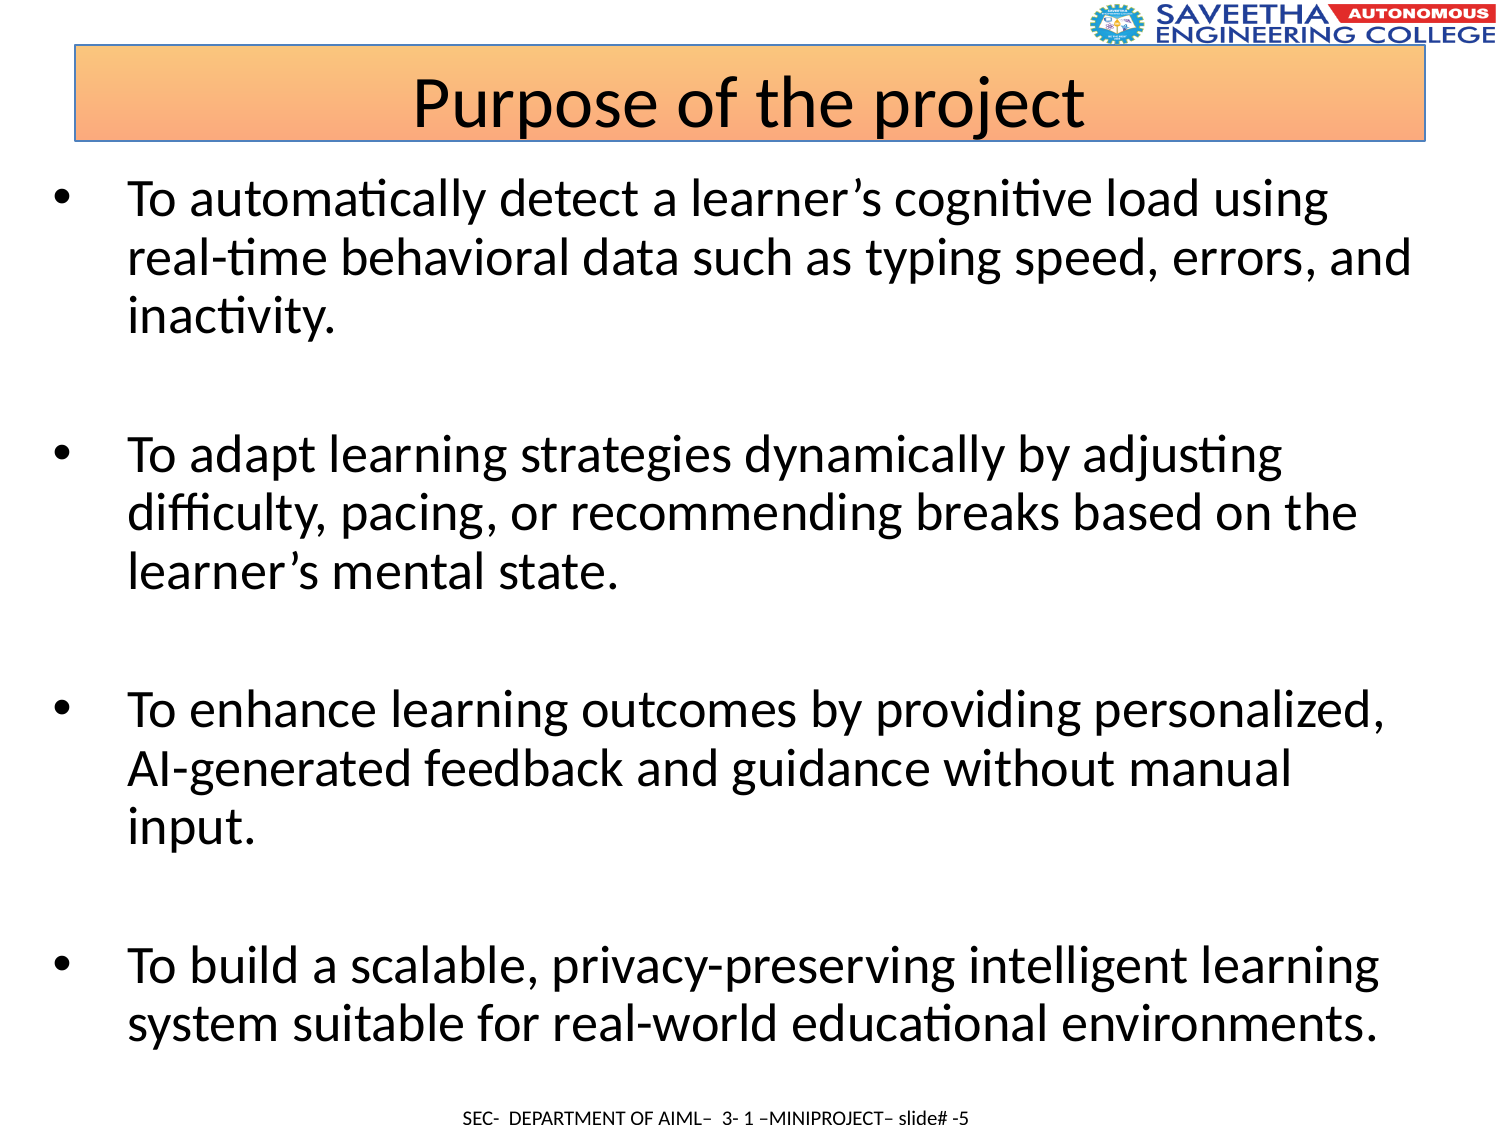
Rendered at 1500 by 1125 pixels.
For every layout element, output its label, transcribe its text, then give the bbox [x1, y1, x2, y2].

title Purpose of the project [75, 45, 1425, 150]
picture [1080, 0, 1500, 46]
list To automatically detect a learner’s cognitive load using real-time behavioral data such as typing speed, errors, and inactivity. To adapt learning strategies dynamically by adjusting difficulty, pacing, or recommending breaks based on the learner’s mental state. To enhance learning outcomes by providing personalized, AI-generated feedback and guidance without manual input. To build a scalable, privacy-preserving intelligent learning system suitable for real-world educational environments. [37, 162, 1450, 1101]
